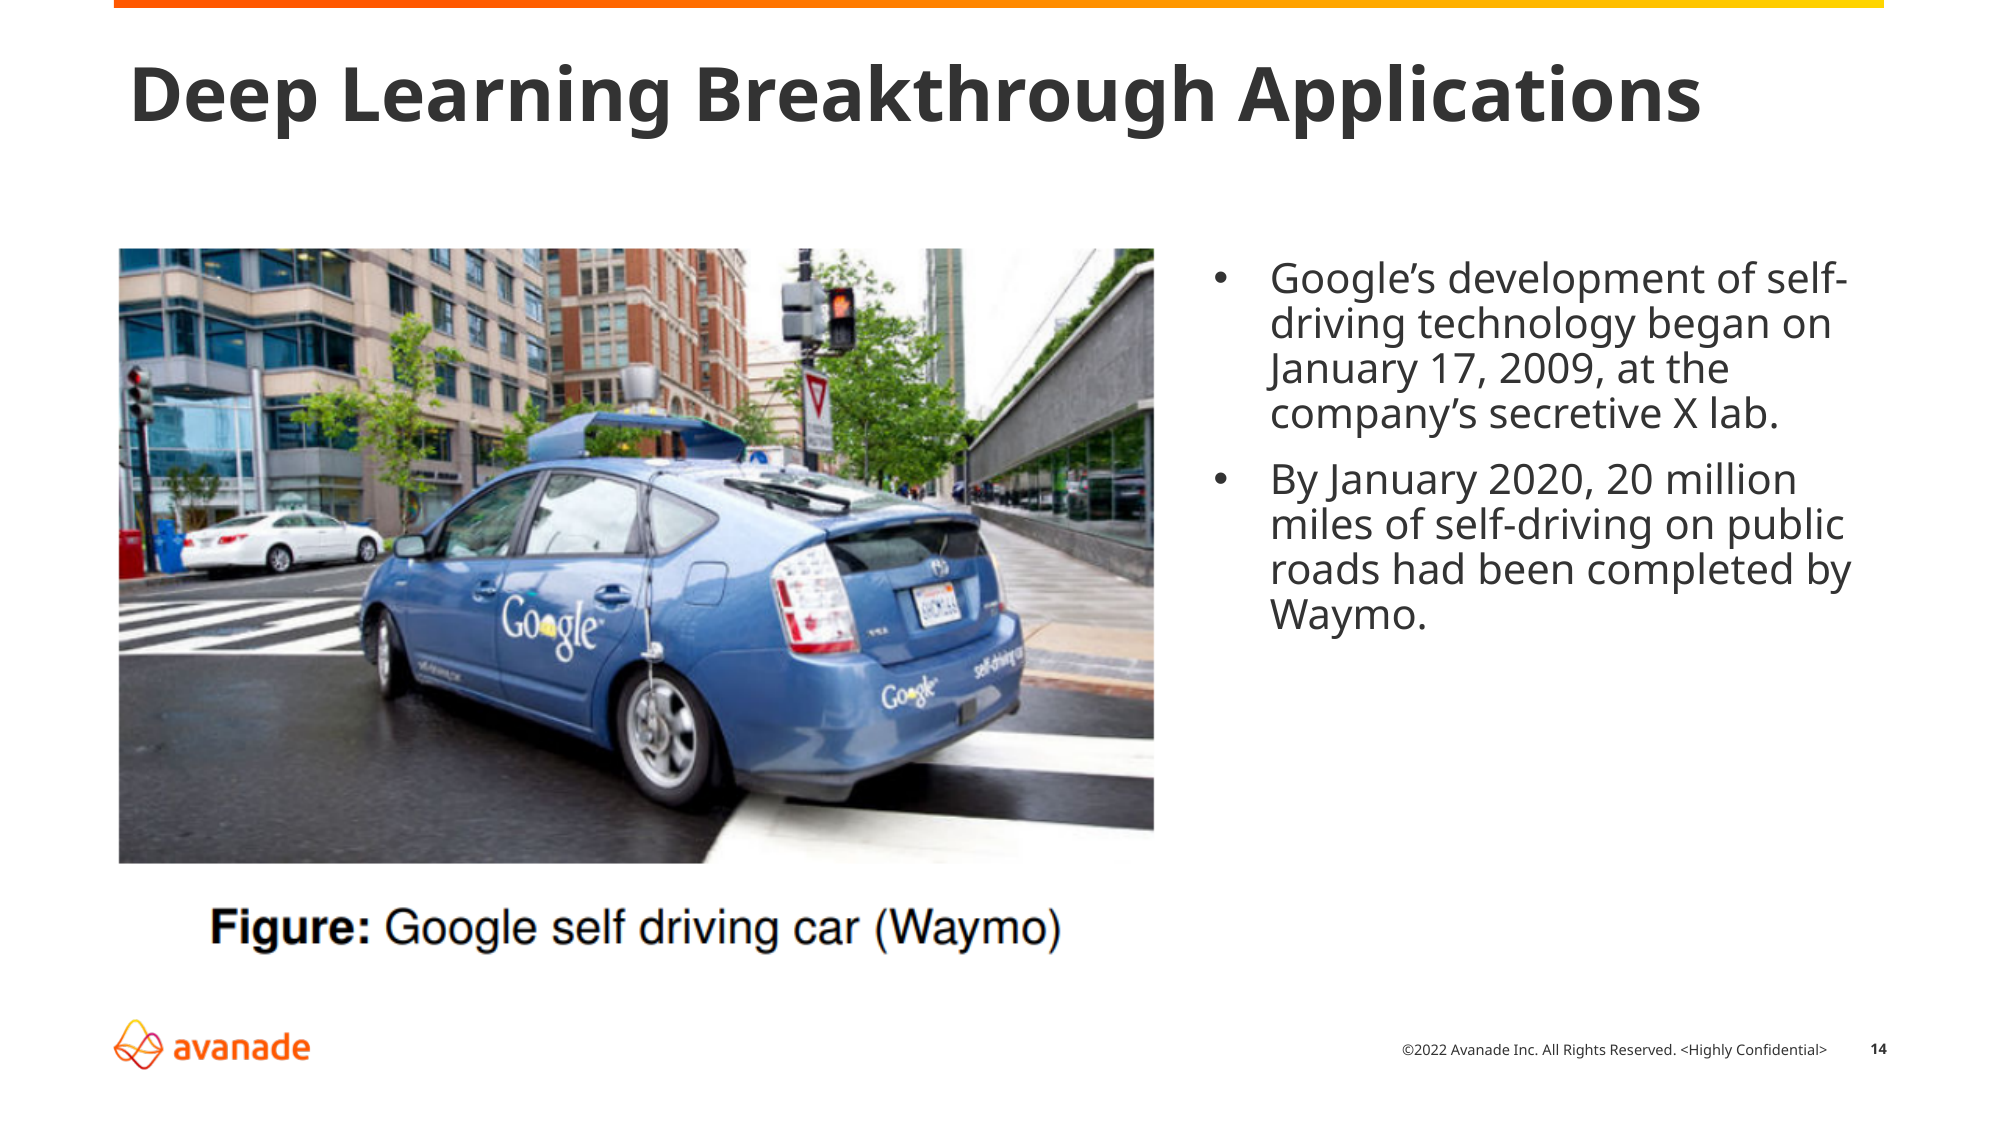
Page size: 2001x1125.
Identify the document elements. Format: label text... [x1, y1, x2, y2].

picture [93, 999, 339, 1090]
text_box Deep Learning Breakthrough Applications [113, 9, 1883, 187]
list Google’s development of self-driving technology began on January 17, 2009, at the company’s secretive X lab. By January 2020, 20 million miles of self-driving on public roads had been completed by Waymo. [1198, 249, 1883, 964]
picture [113, 241, 1162, 964]
